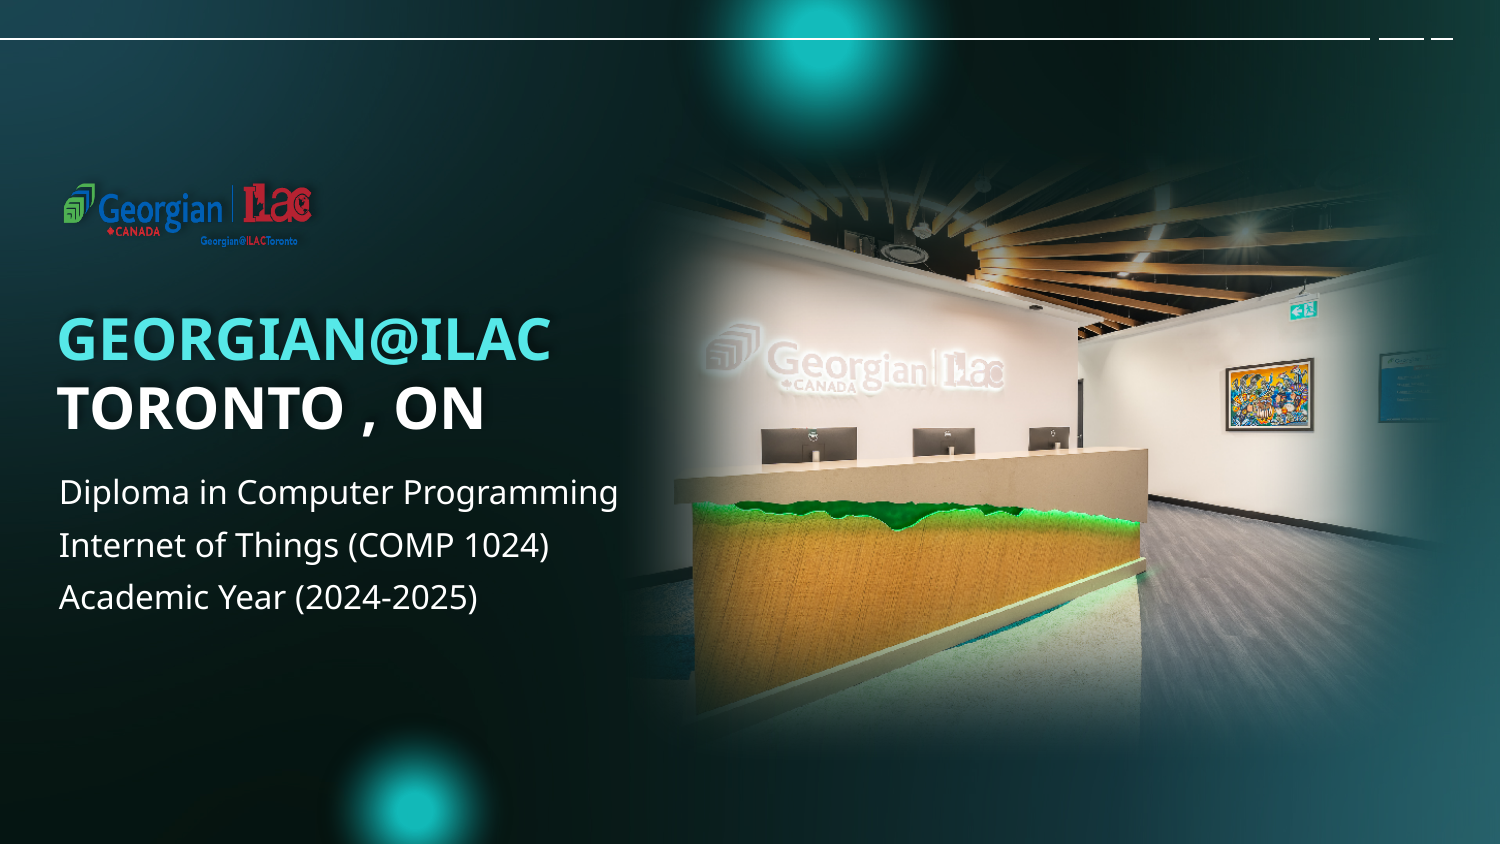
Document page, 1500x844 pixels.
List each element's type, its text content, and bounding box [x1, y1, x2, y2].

subtitle Diploma in Computer Programming Internet of Things (COMP 1024) Academic Year (2024-2025) [43, 456, 604, 689]
picture [0, 0, 1500, 844]
title GEORGIAN@ILAC TORONTO , ON [41, 261, 604, 457]
